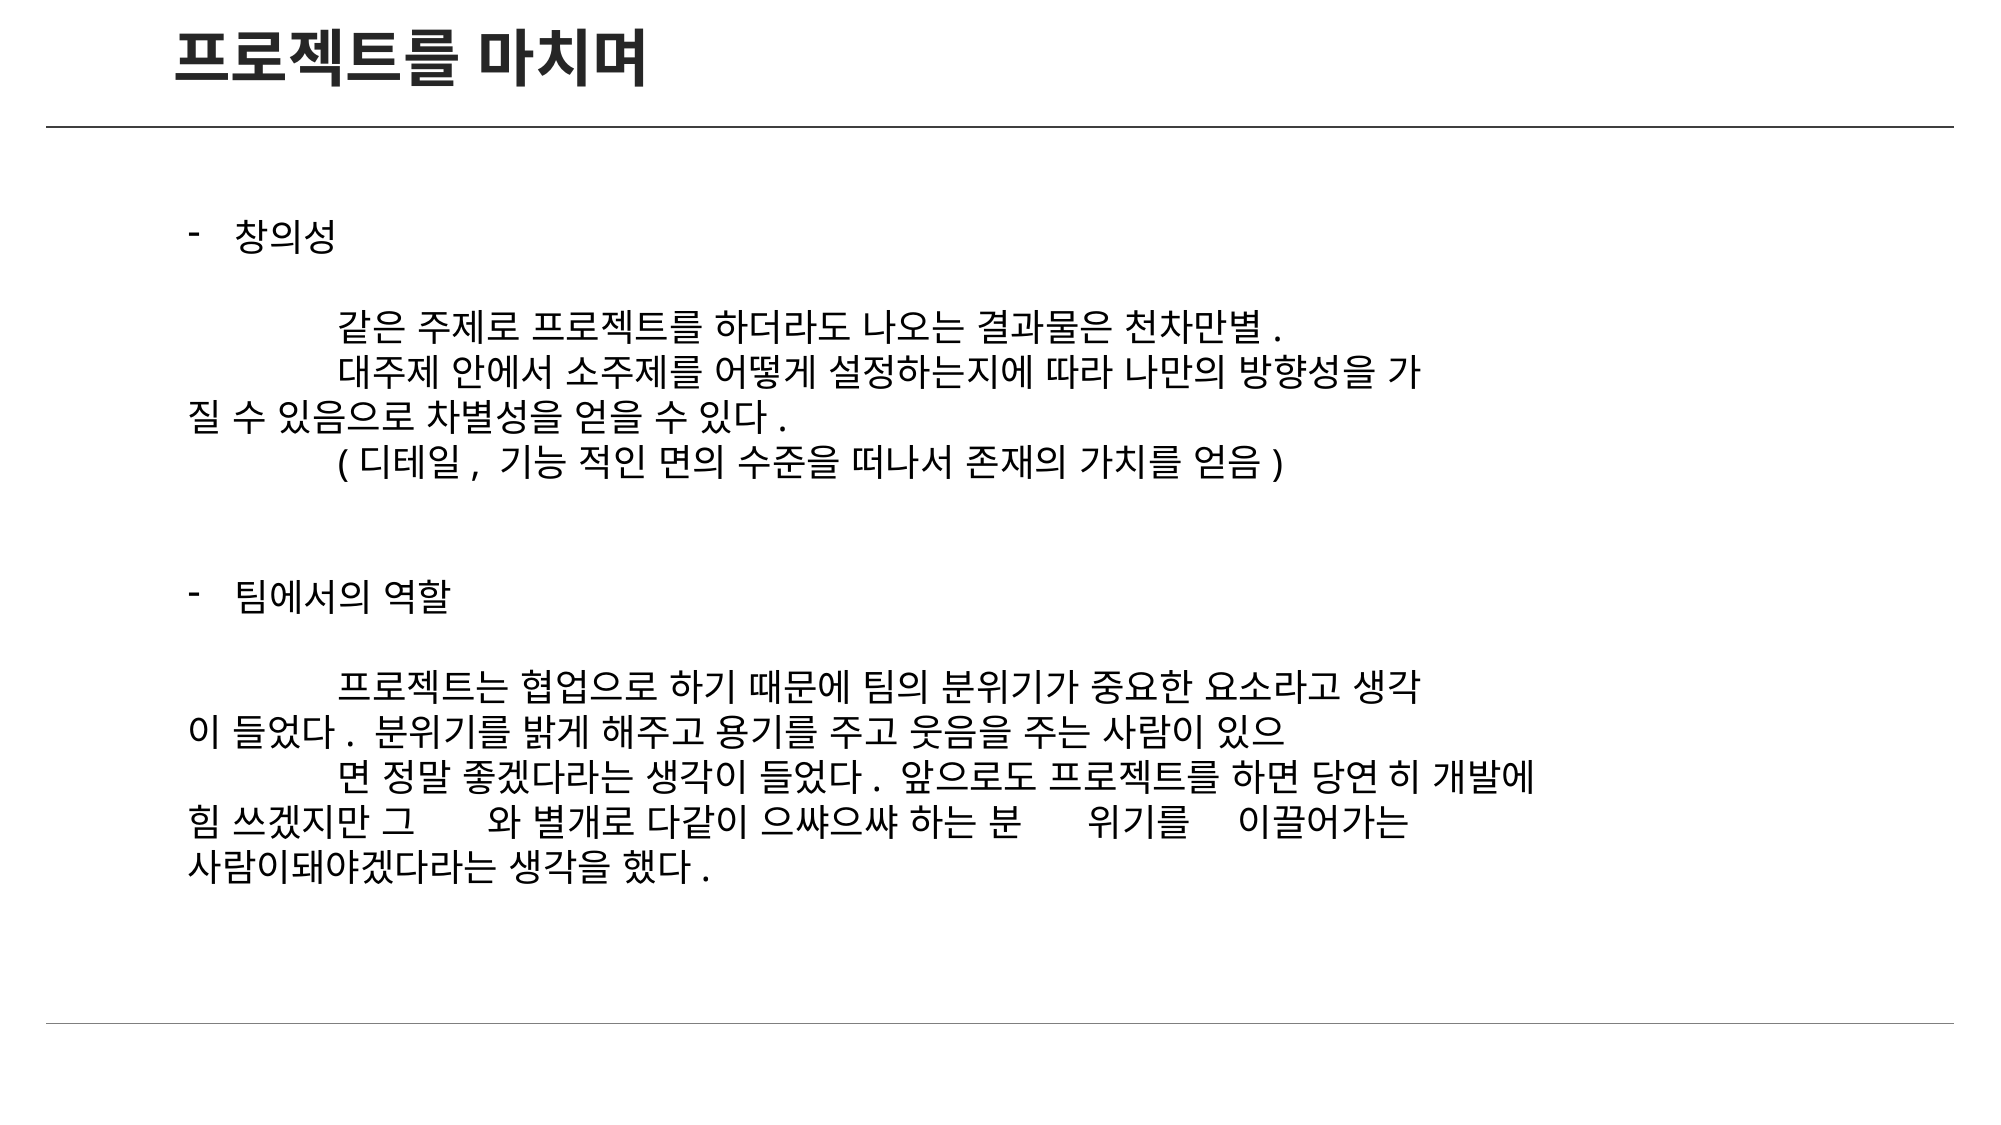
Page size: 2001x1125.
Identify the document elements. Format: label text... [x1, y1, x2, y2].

text_box 창의성 같은 주제로 프로젝트를 하더라도 나오는 결과물은 천차만별. 대주제 안에서 소주제를 어떻게 설정하는지에 따라 나만의 방향성을 가 질 수 있음으로 차별성을 얻을 수 있다. (디테일, 기능 적인 면의 수준을 떠나서 존재의 가치를 얻음) 팀에서의 역할 프로젝트는 협업으로 하기 때문에 팀의 분위기가 중요한 요소라고 생각 이 들었다. 분위기를 밝게 해주고 용기를 주고 웃음을 주는 사람이 있으 면 정말 좋겠다라는 생각이 들었다. 앞으로도 프로젝트를 하면 당연 히 개발에 힘 쓰겠지만 그 와 별개로 다같이 으쌰으쌰 하는 분 위기를 이끌어가는 사람이돼야겠다라는 생각을 했다. [173, 206, 1565, 897]
title 프로젝트를 마치며 [173, 20, 1945, 105]
